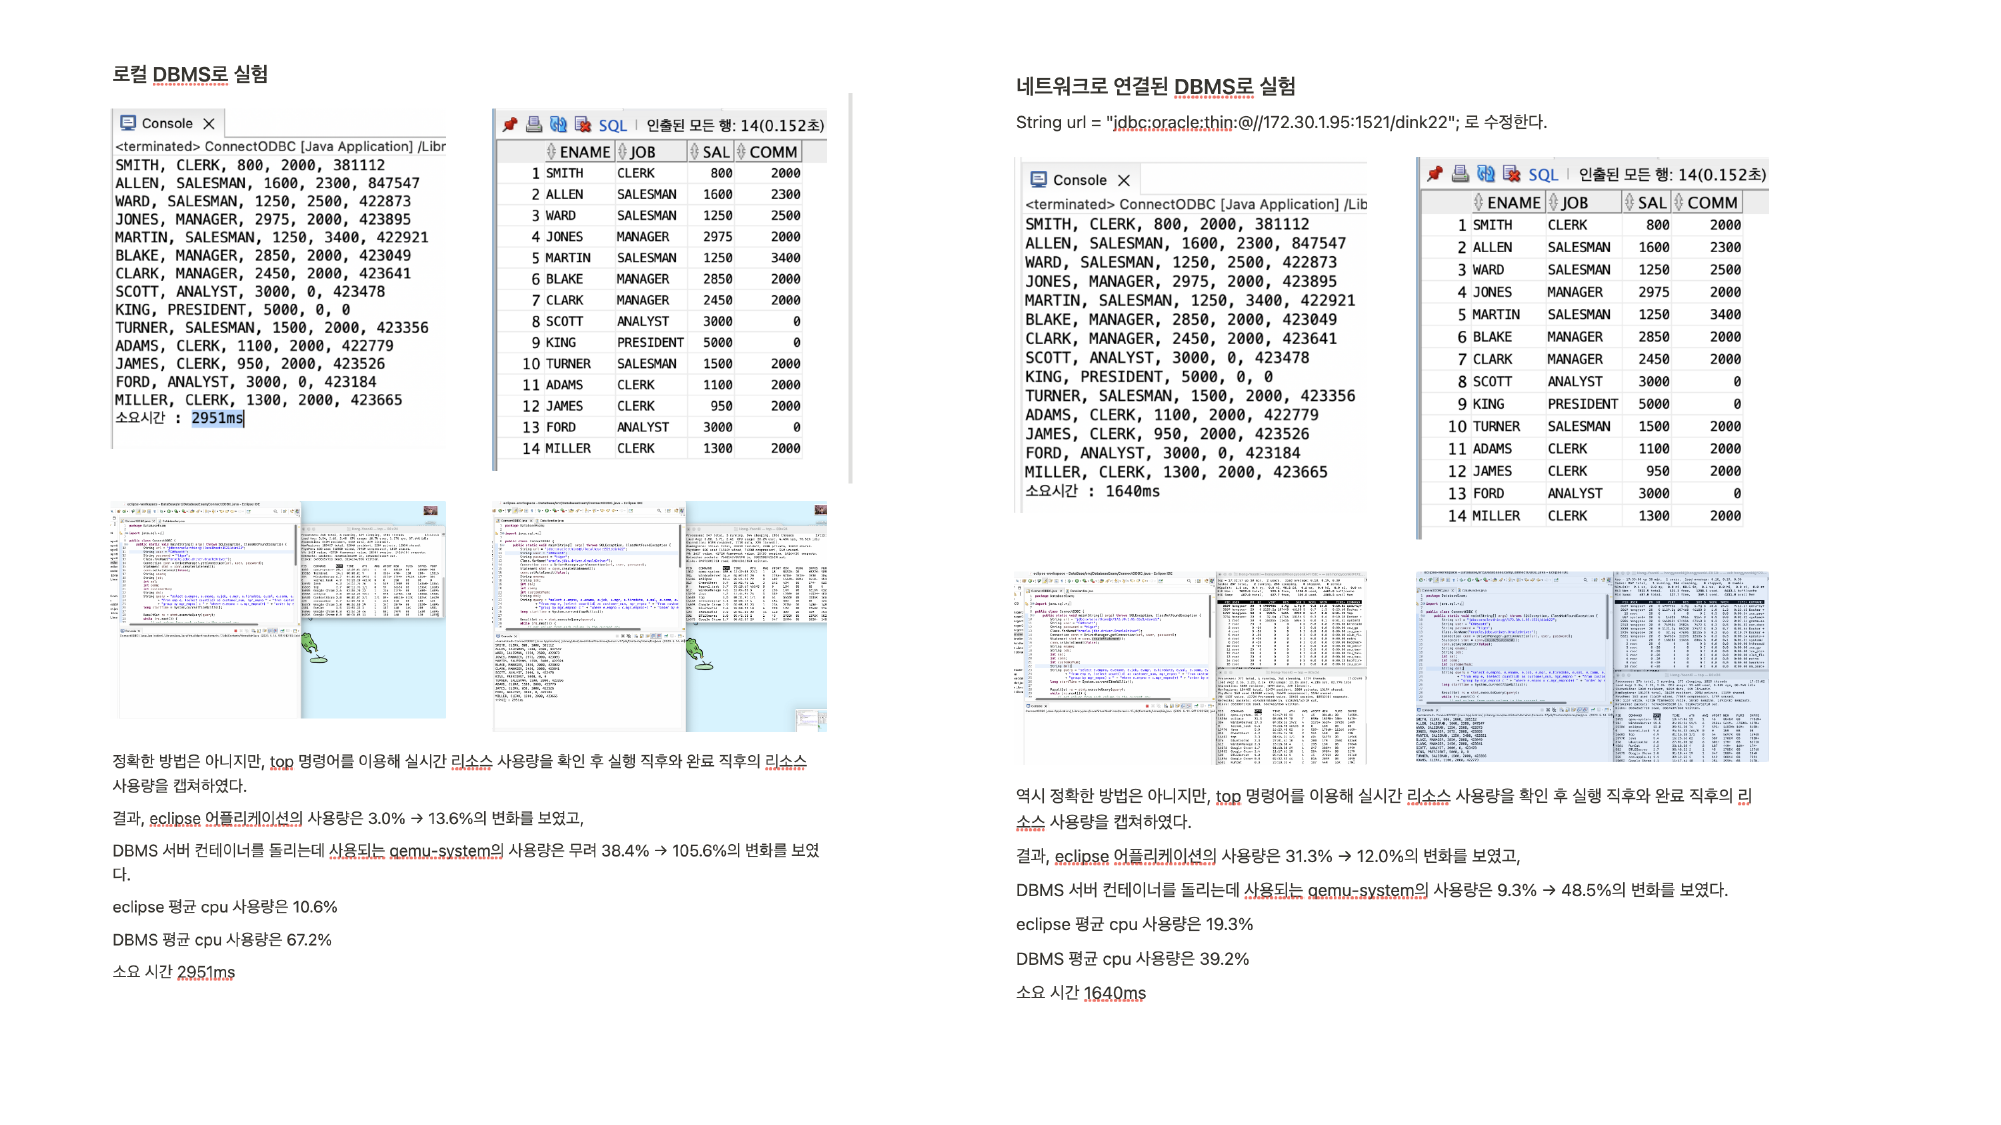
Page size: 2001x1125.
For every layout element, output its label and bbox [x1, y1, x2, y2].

picture [990, 64, 1821, 1017]
picture [64, 54, 933, 1002]
